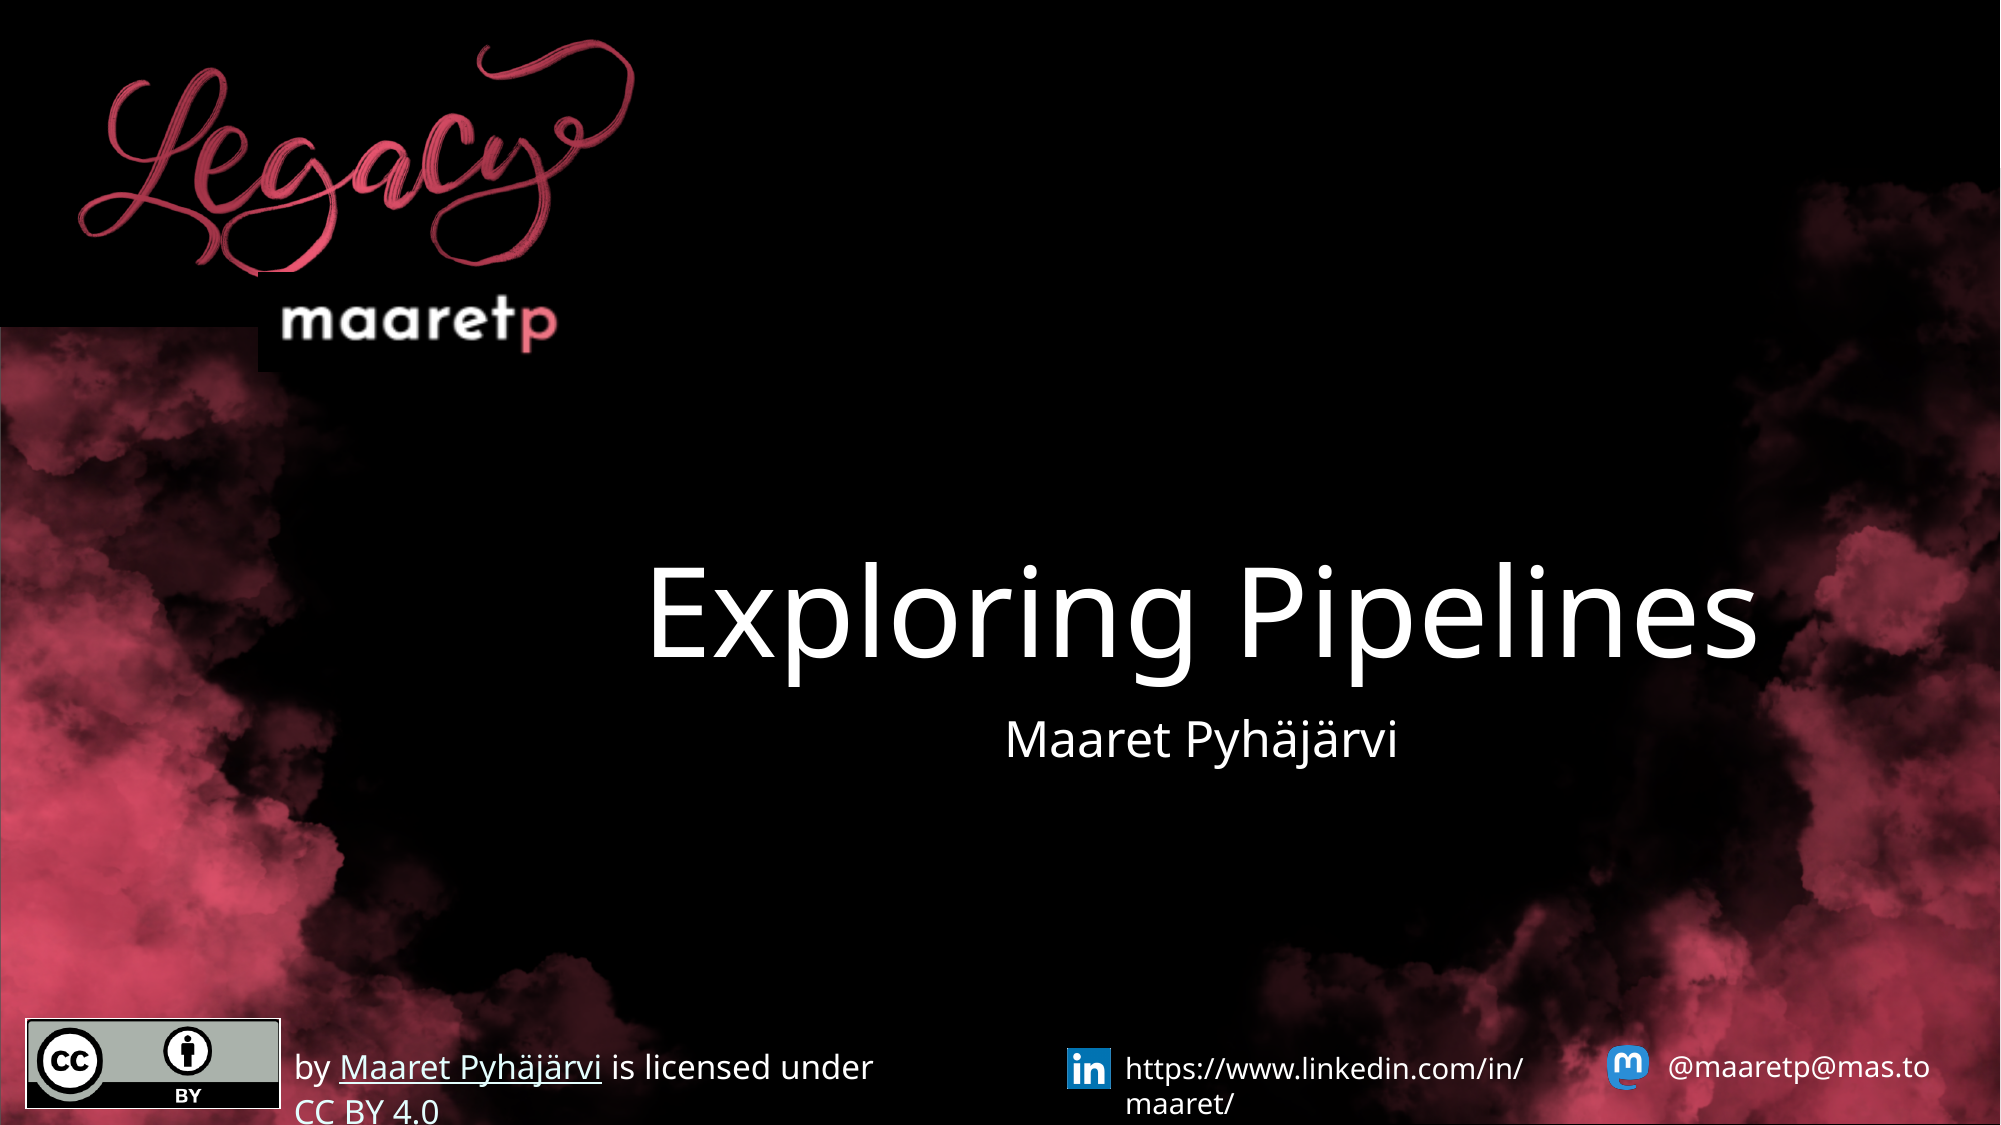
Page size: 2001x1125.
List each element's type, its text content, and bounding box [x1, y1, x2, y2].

subtitle Maaret Pyhäjärvi [452, 706, 1953, 979]
picture [0, 0, 2000, 1125]
title Exploring Pipelines [452, 299, 1953, 692]
